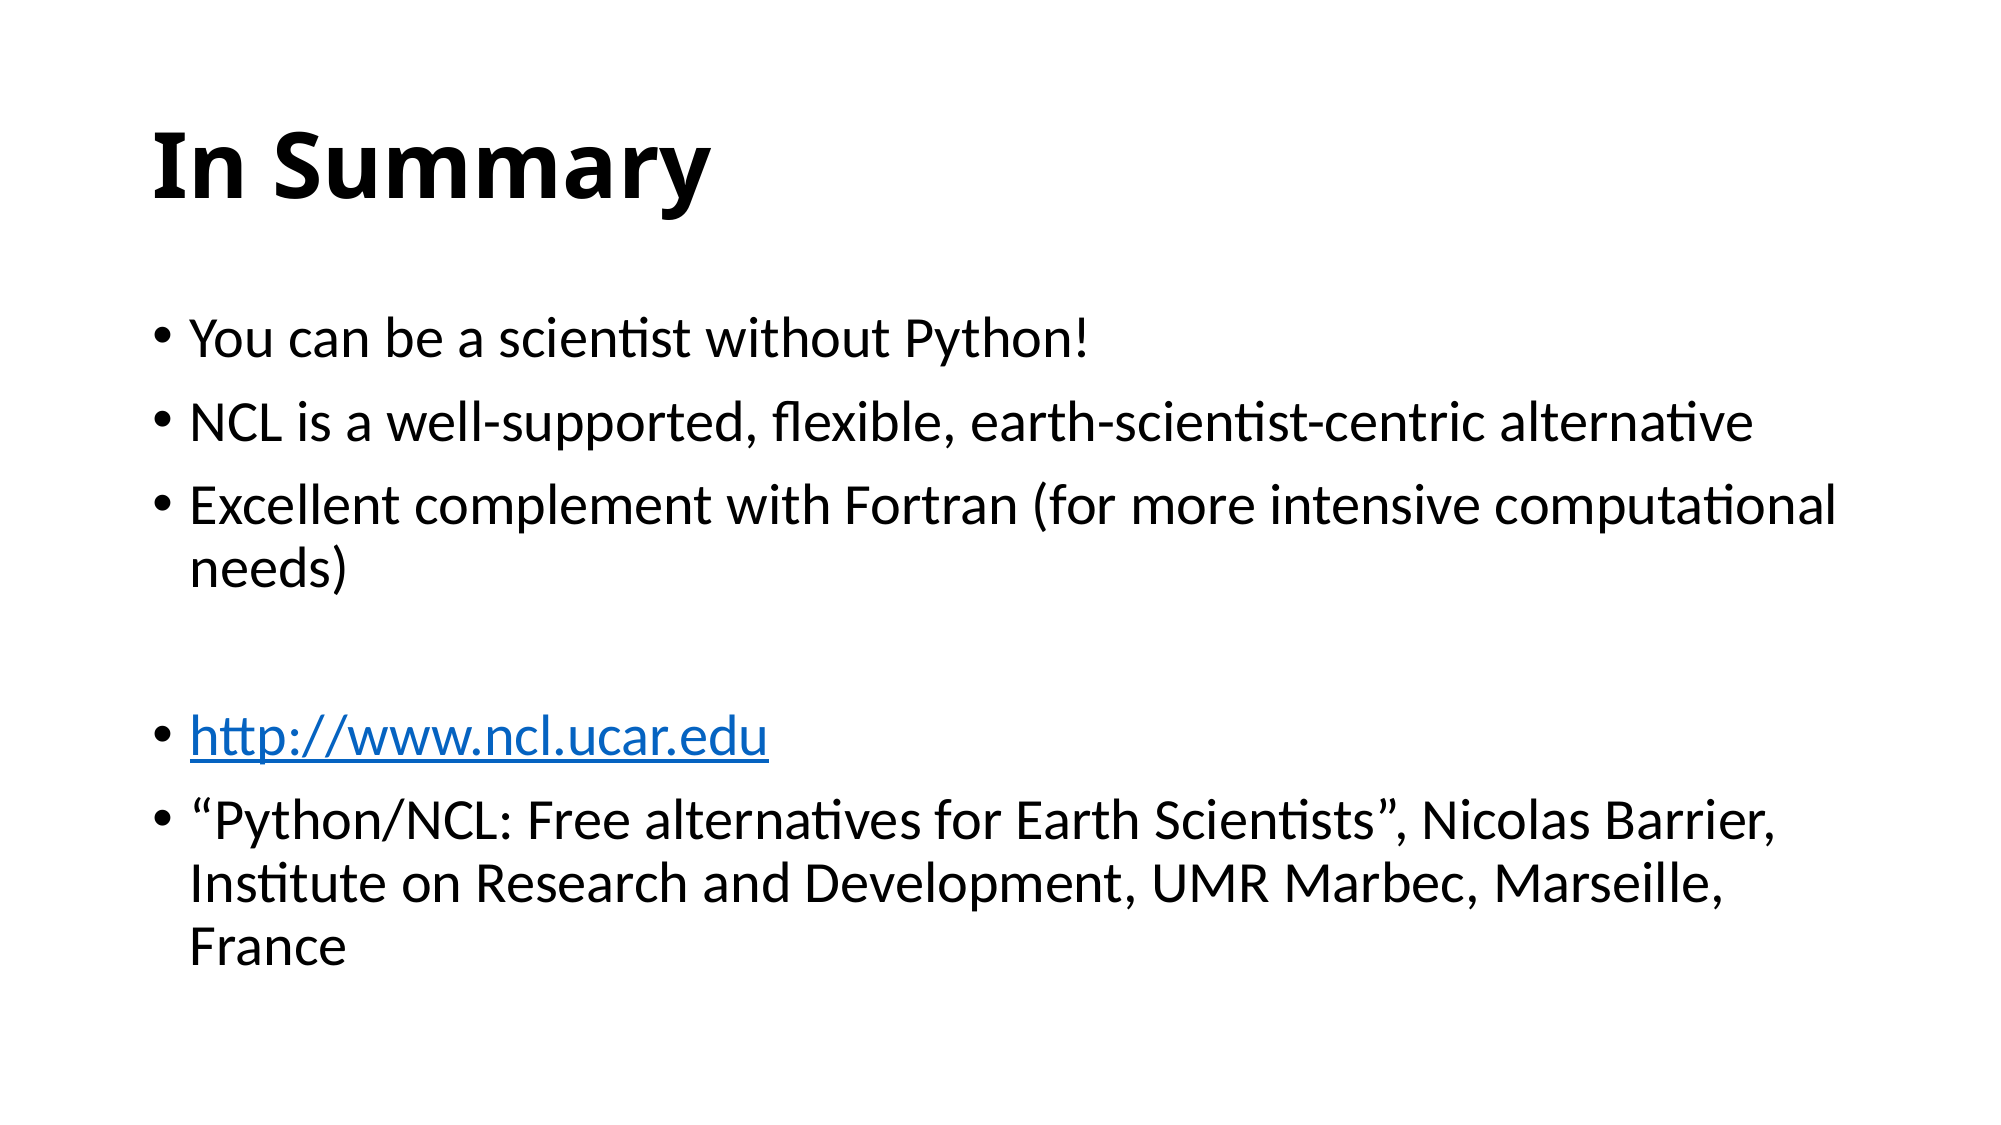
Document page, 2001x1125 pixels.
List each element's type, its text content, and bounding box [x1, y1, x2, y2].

title In Summary [137, 59, 1863, 278]
list You can be a scientist without Python! NCL is a well-supported, flexible, earth-scientist-centric alternative Excellent complement with Fortran (for more intensive computational needs) http://www.ncl.ucar.edu “Python/NCL: Free alternatives for Earth Scientists”, Nicolas Barrier, Institute on Research and Development, UMR Marbec, Marseille, France [137, 299, 1863, 1014]
